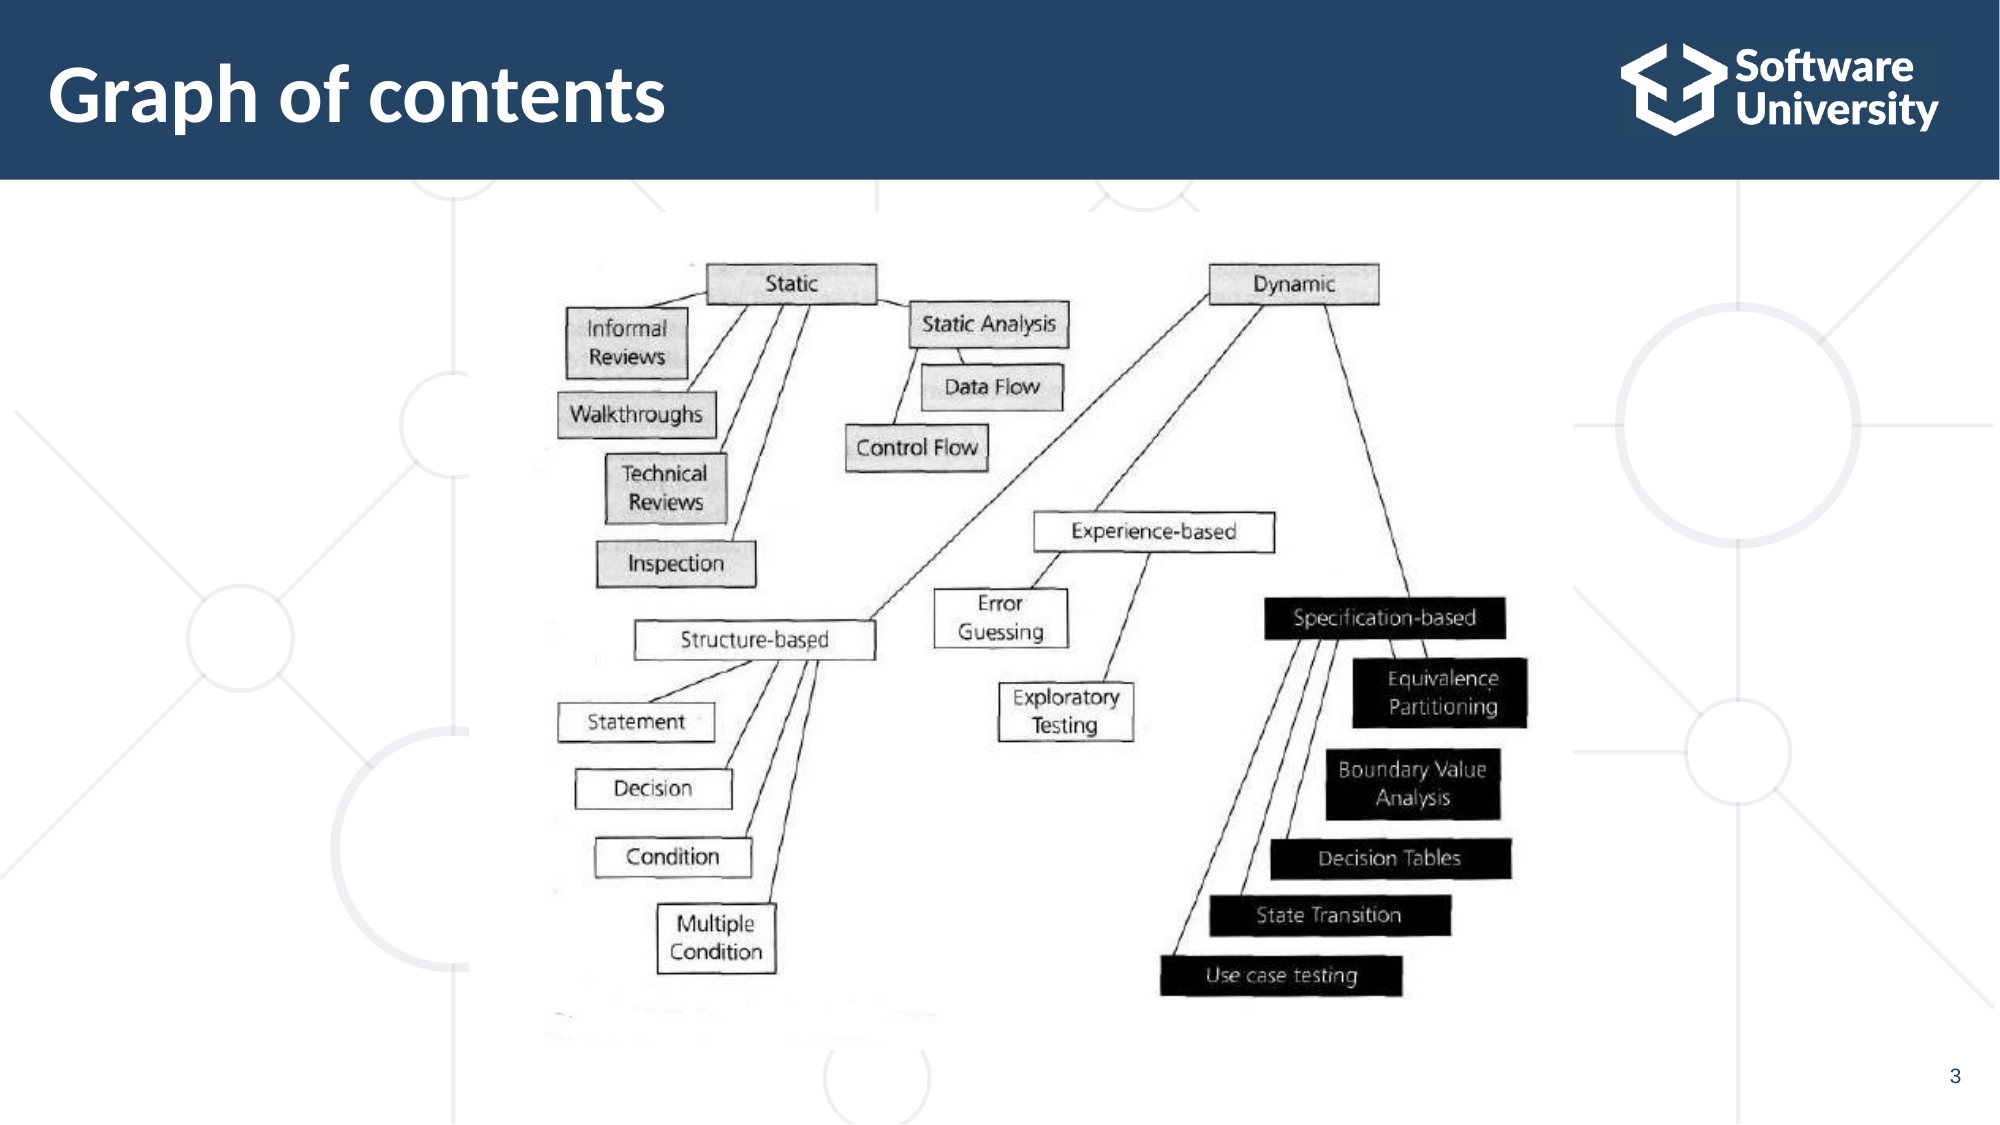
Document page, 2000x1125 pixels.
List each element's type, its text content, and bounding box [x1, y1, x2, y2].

picture [468, 212, 1573, 1051]
slide_number 3 [1896, 1049, 1968, 1101]
title Graph of contents [31, 16, 1591, 162]
picture [1621, 43, 1939, 136]
